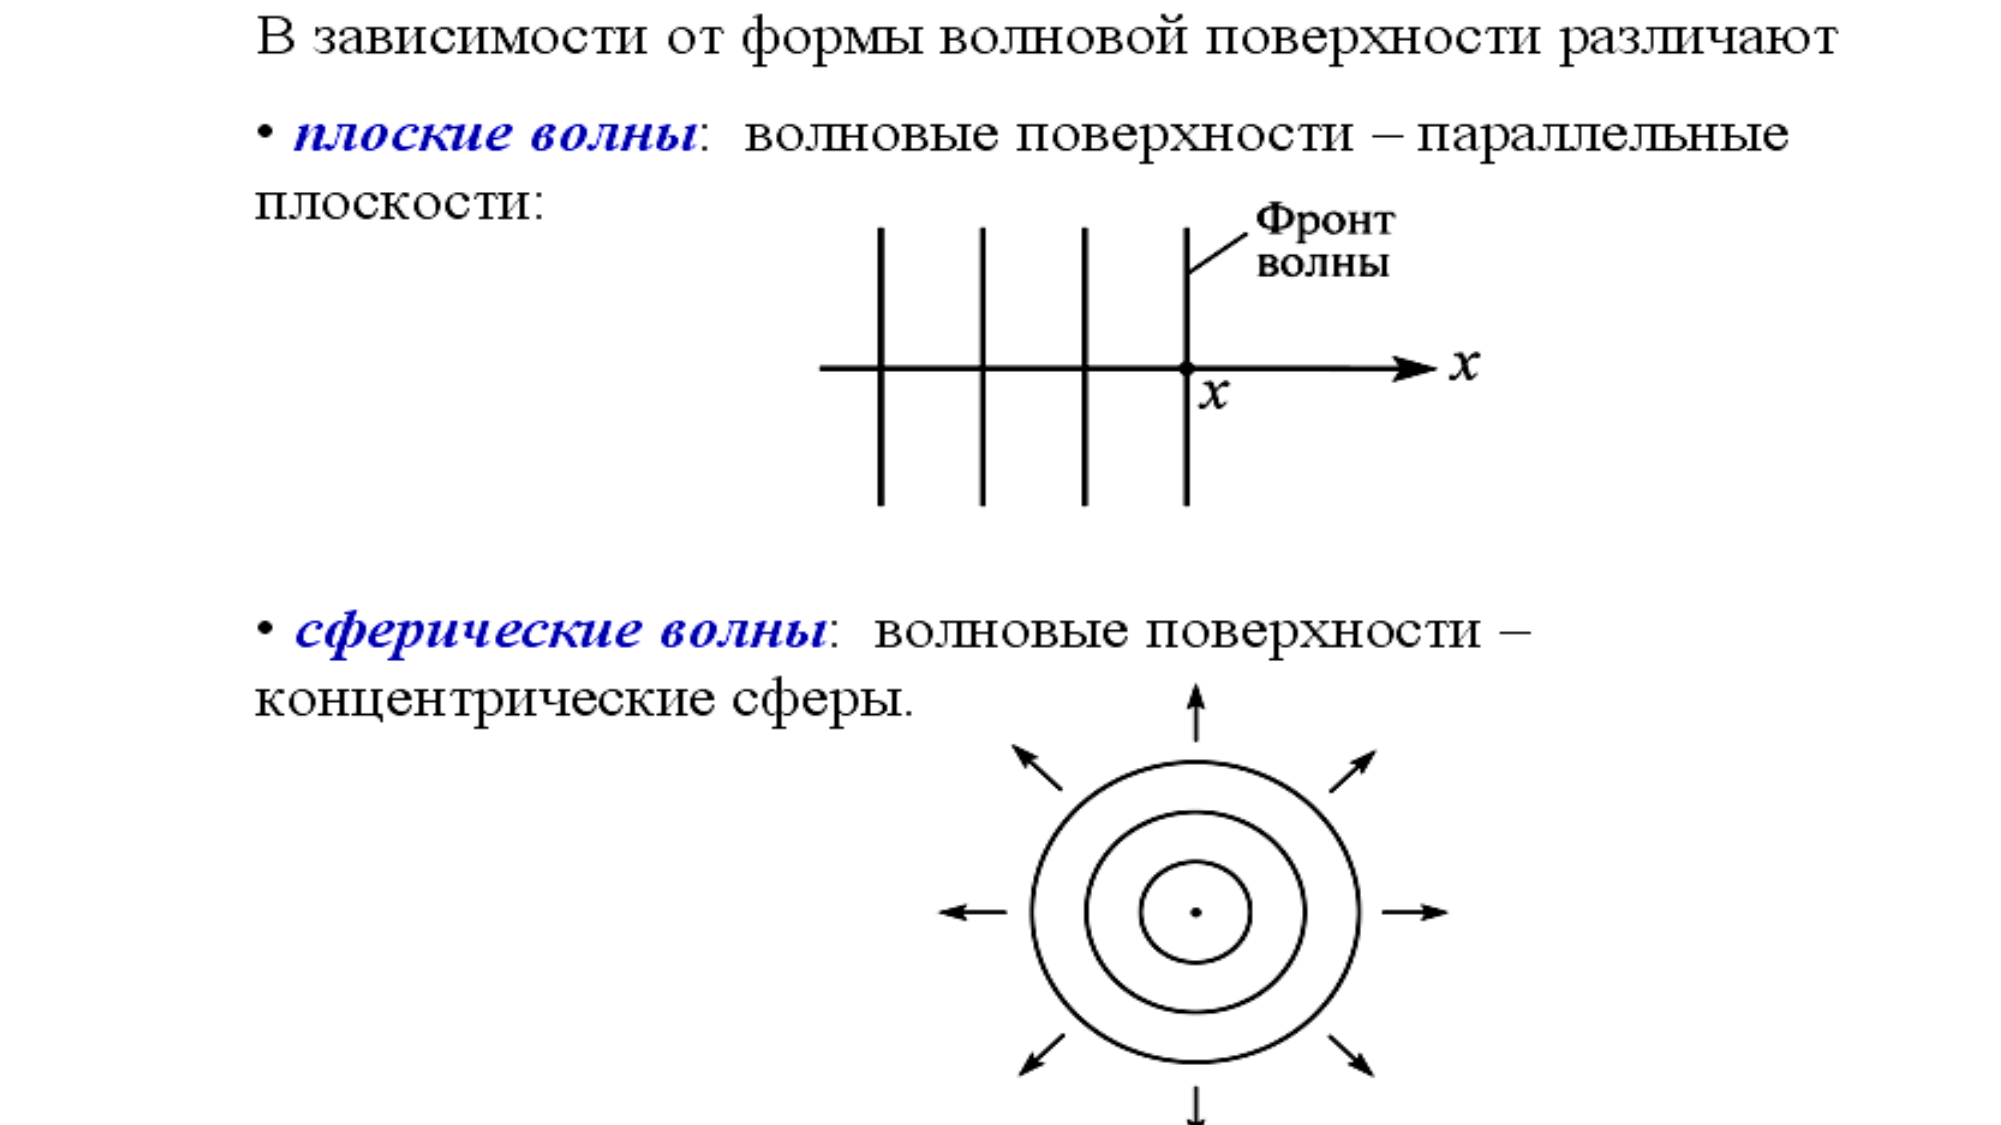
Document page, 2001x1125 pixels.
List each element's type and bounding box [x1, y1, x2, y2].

picture [249, 0, 1875, 1125]
